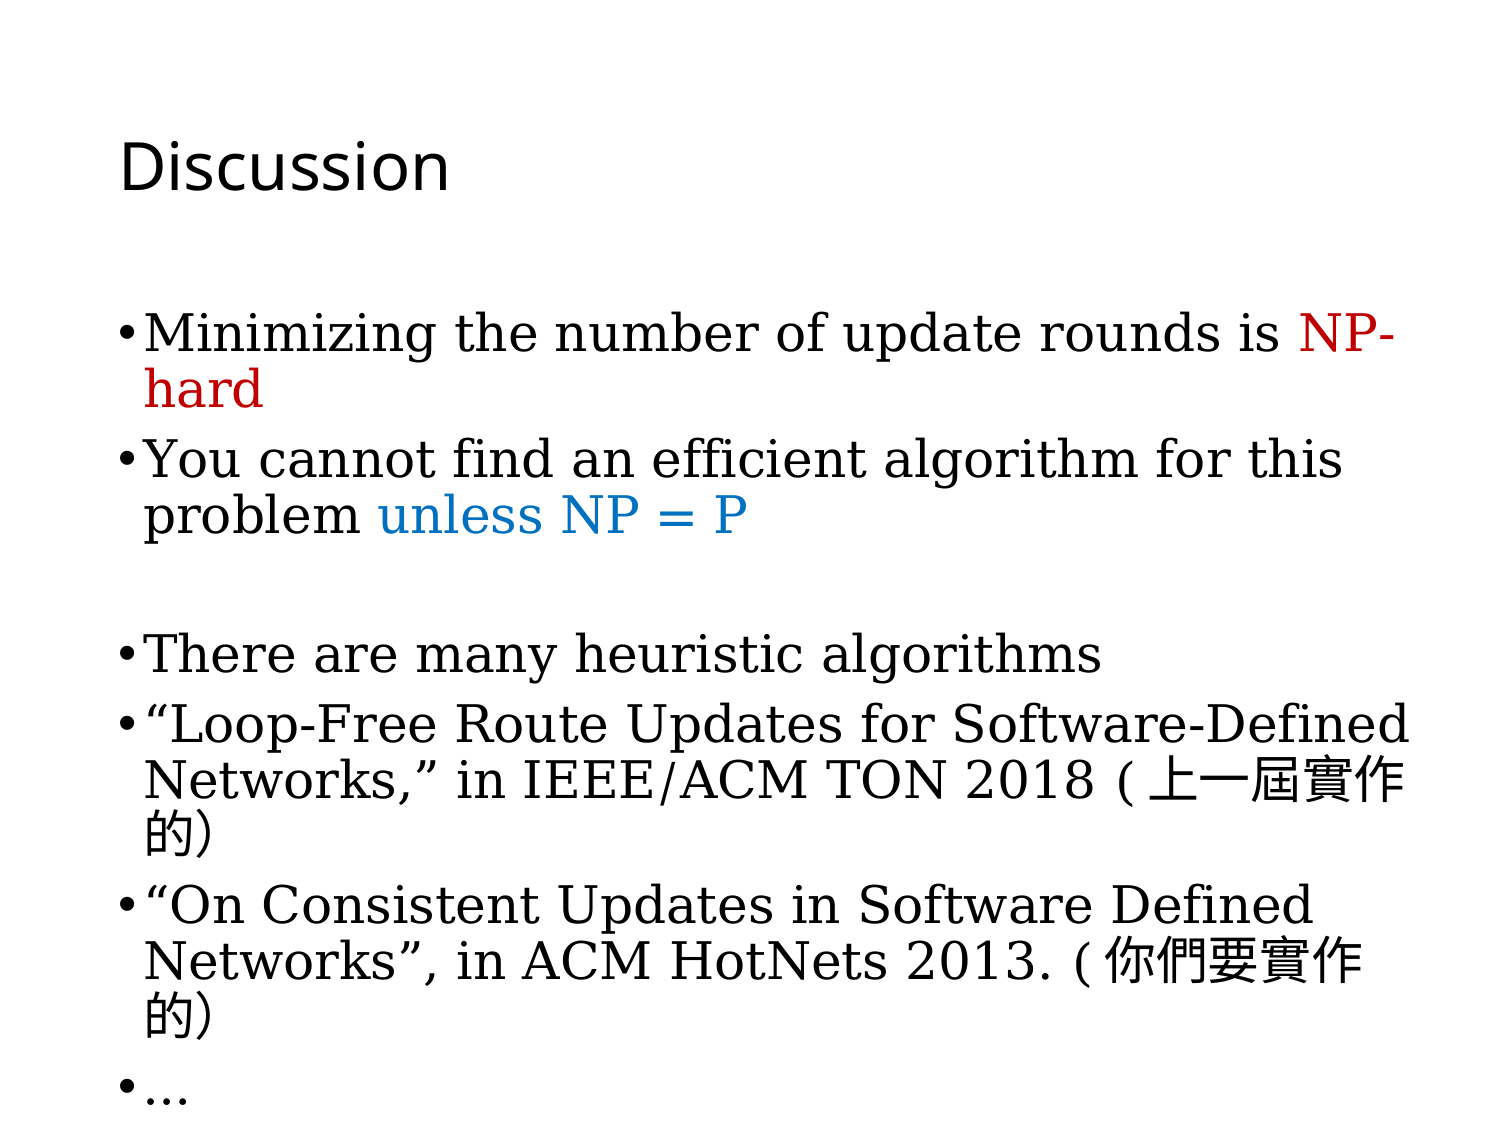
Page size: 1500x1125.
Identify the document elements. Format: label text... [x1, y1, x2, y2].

title Discussion [103, 59, 1397, 278]
text_box Minimizing the number of update rounds is NP-hard You cannot find an efficient algorithm for this problem unless NP = P There are many heuristic algorithms “Loop-Free Route Updates for Software-Defined Networks,” in IEEE/ACM TON 2018 (上一屆實作的） “On Consistent Updates in Software Defined Networks”, in ACM HotNets 2013. (你們要實作的） … [103, 299, 1471, 1125]
